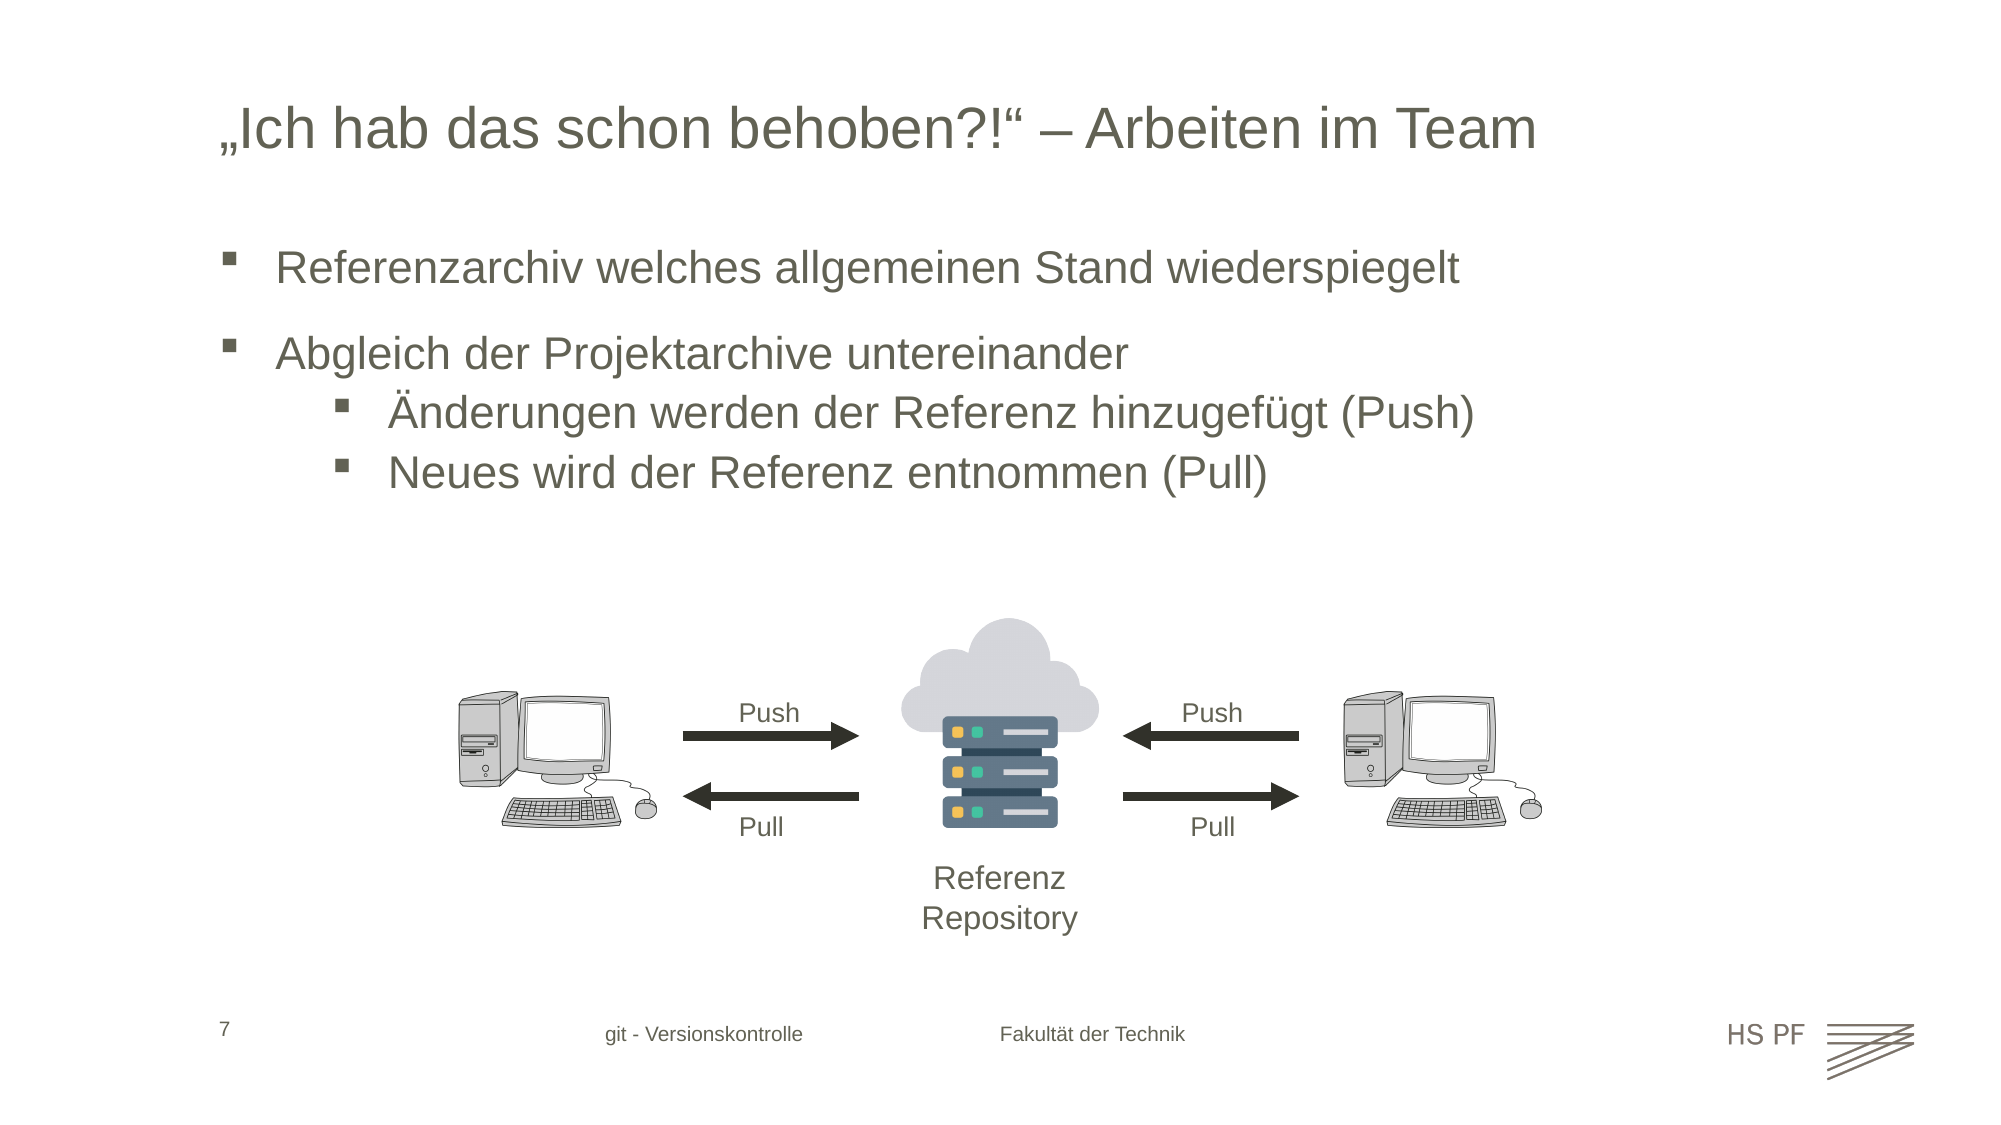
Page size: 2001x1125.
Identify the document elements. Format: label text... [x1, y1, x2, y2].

picture [1343, 691, 1542, 828]
list Referenzarchiv welches allgemeinen Stand wiederspiegelt Abgleich der Projektarchive untereinander Änderungen werden der Referenz hinzugefügt (Push) Neues wird der Referenz entnommen (Pull) [219, 226, 1782, 927]
picture [1708, 1003, 1935, 1107]
text_box Push [1166, 687, 1281, 735]
text_box Pull [1175, 801, 1290, 849]
text_box Pull [724, 801, 839, 849]
text_box Push [723, 687, 838, 735]
text_box Referenz Repository [906, 849, 1094, 944]
picture [458, 691, 657, 828]
title „Ich hab das schon behoben?!“ – Arbeiten im Team [219, 98, 1783, 189]
picture [895, 618, 1105, 828]
